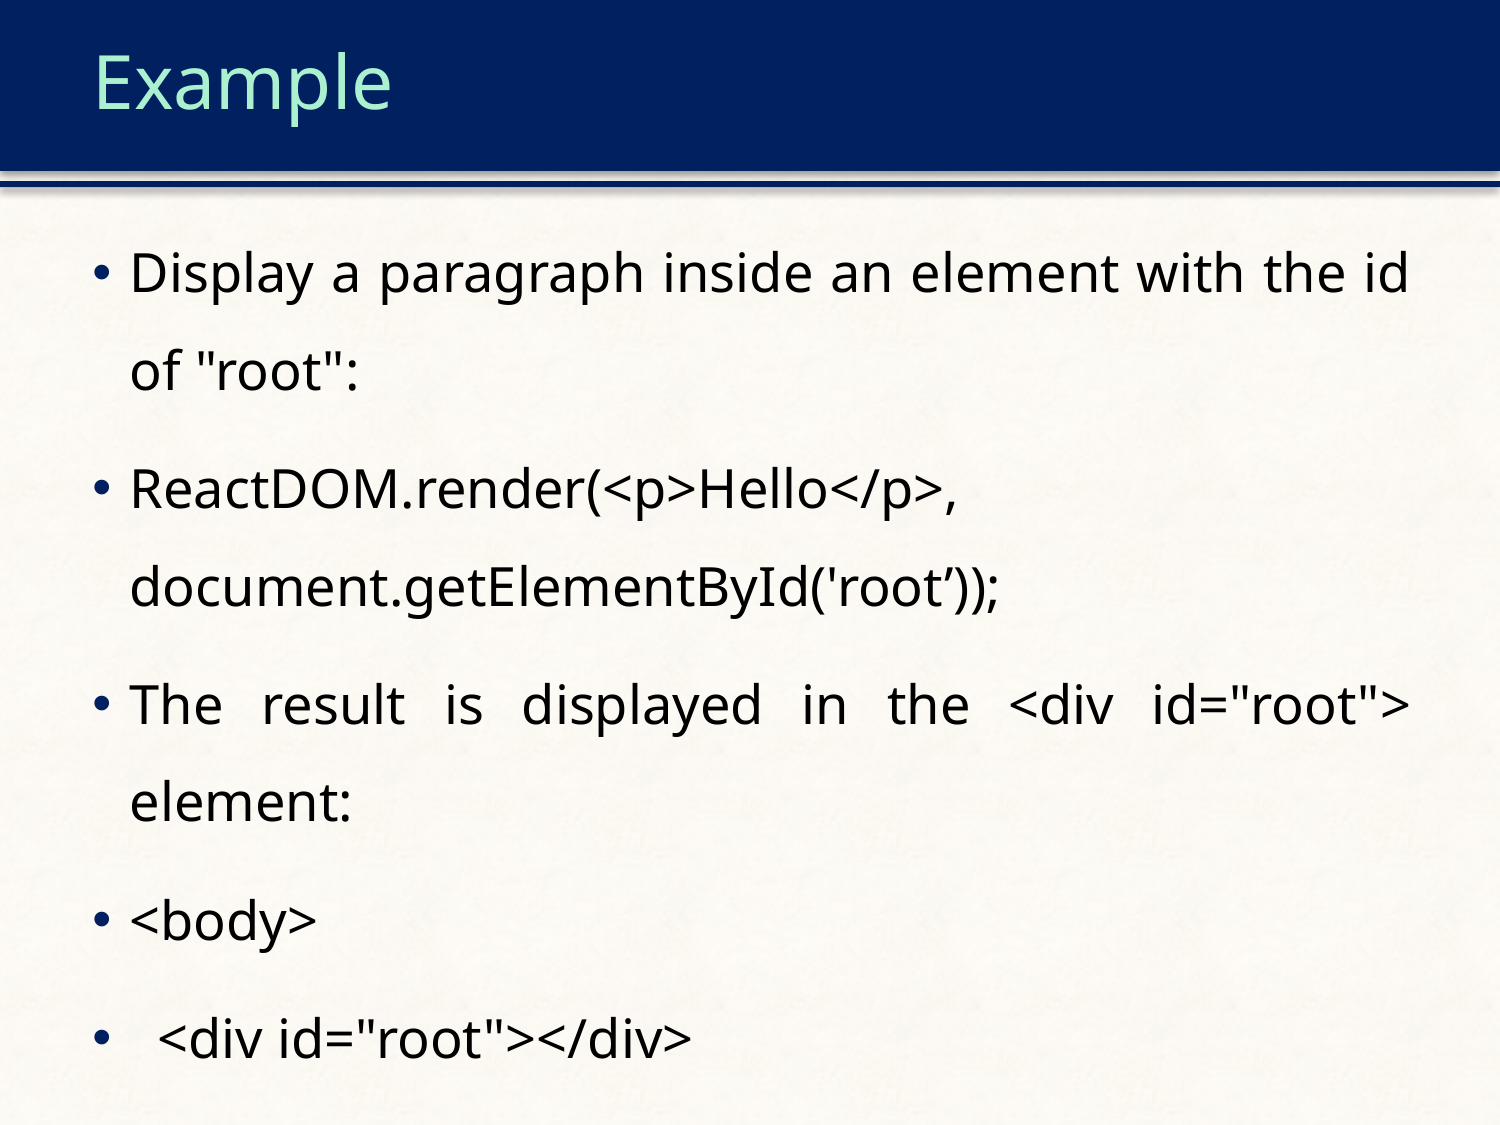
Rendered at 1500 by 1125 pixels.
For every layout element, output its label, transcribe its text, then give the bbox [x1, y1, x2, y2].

list Display a paragraph inside an element with the id of "root": ReactDOM.render(<p>Hello</p>, document.getElementById('root’)); The result is displayed in the <div id="root"> element: <body> <div id="root"></div> </body> [77, 198, 1428, 1108]
title Example [77, 0, 1500, 171]
